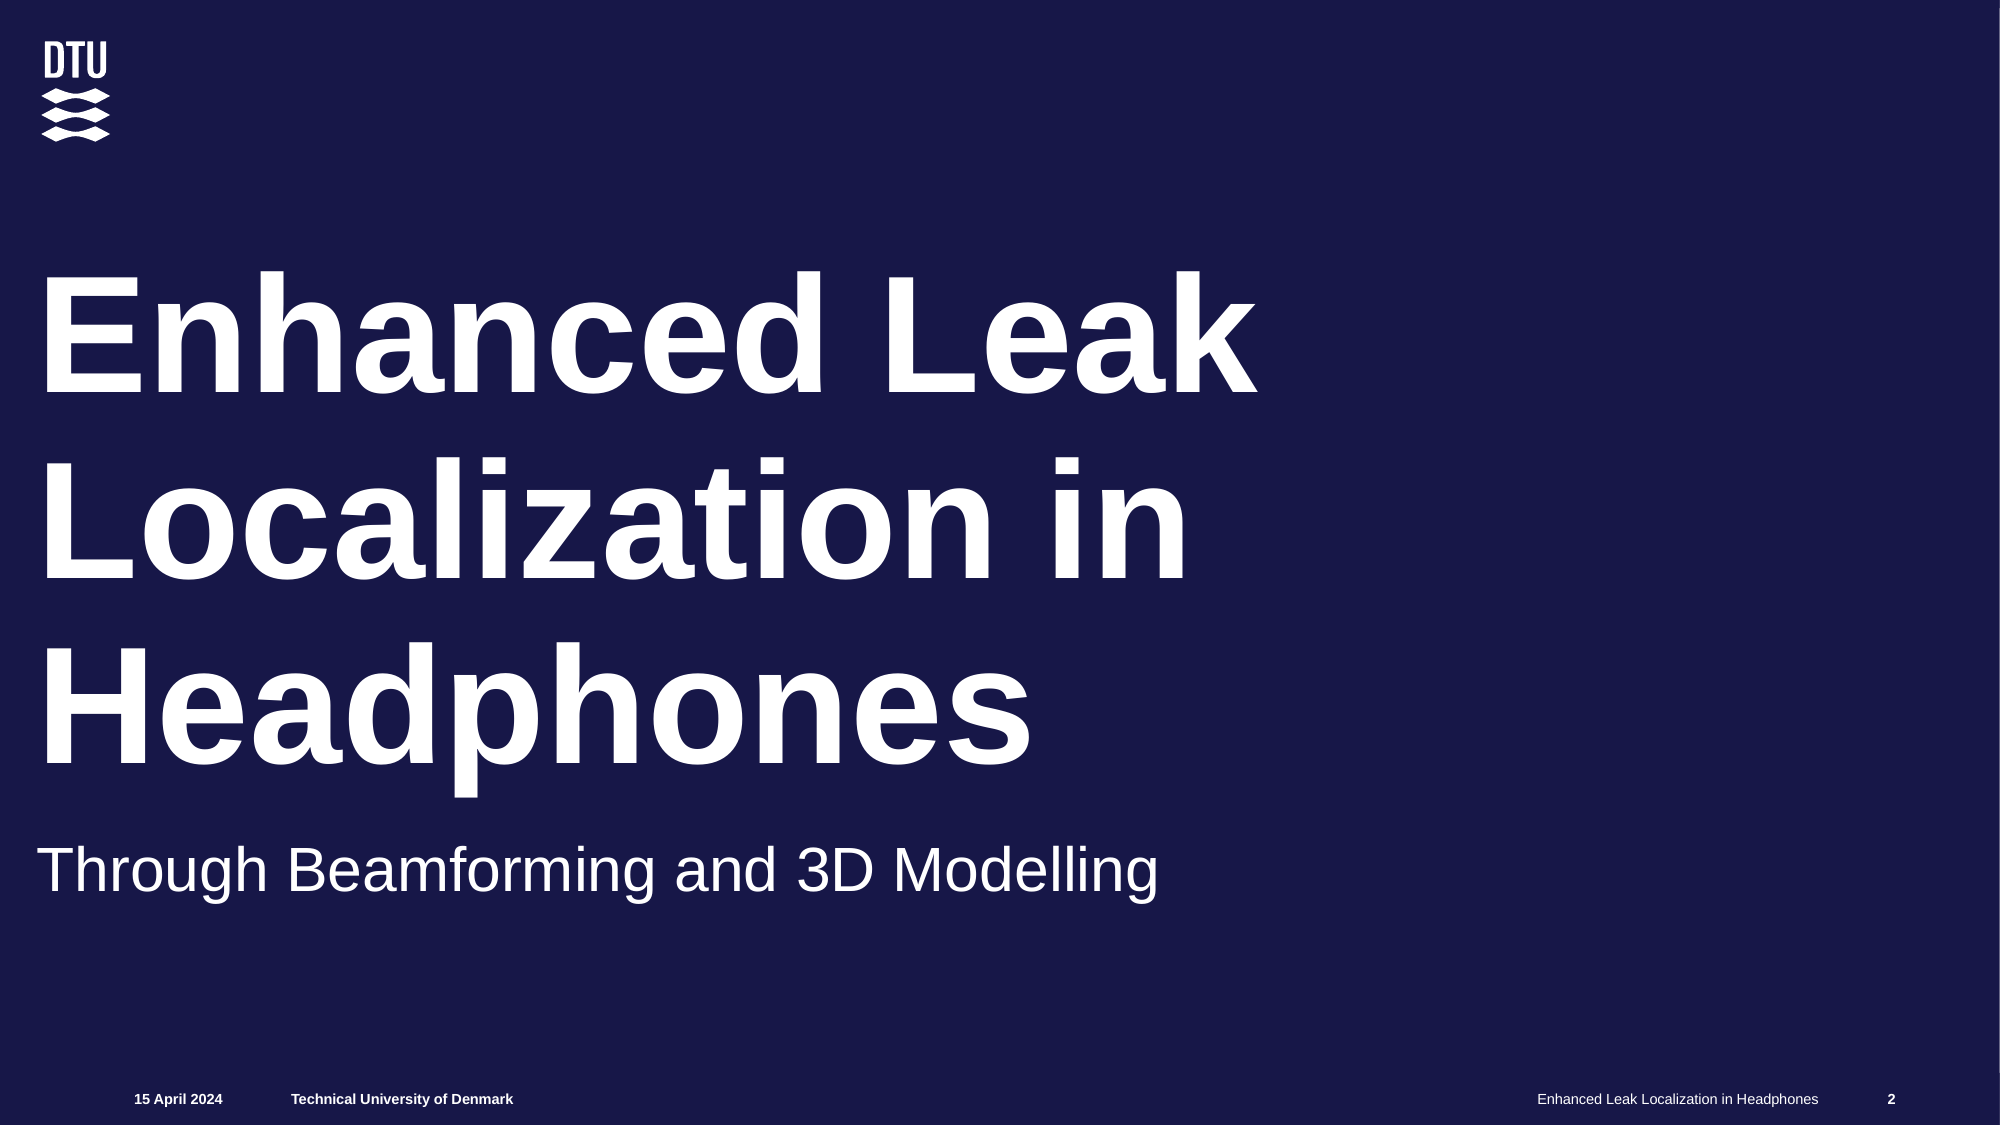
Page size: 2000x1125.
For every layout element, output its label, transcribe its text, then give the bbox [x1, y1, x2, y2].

slide_number 2 [1887, 1073, 1959, 1125]
footer Enhanced Leak Localization in Headphones [917, 1073, 1819, 1125]
subtitle Through Beamforming and 3D Modelling [36, 631, 1815, 904]
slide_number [41, 1073, 223, 1125]
title Enhanced Leak Localization in Headphones [36, 243, 1941, 688]
